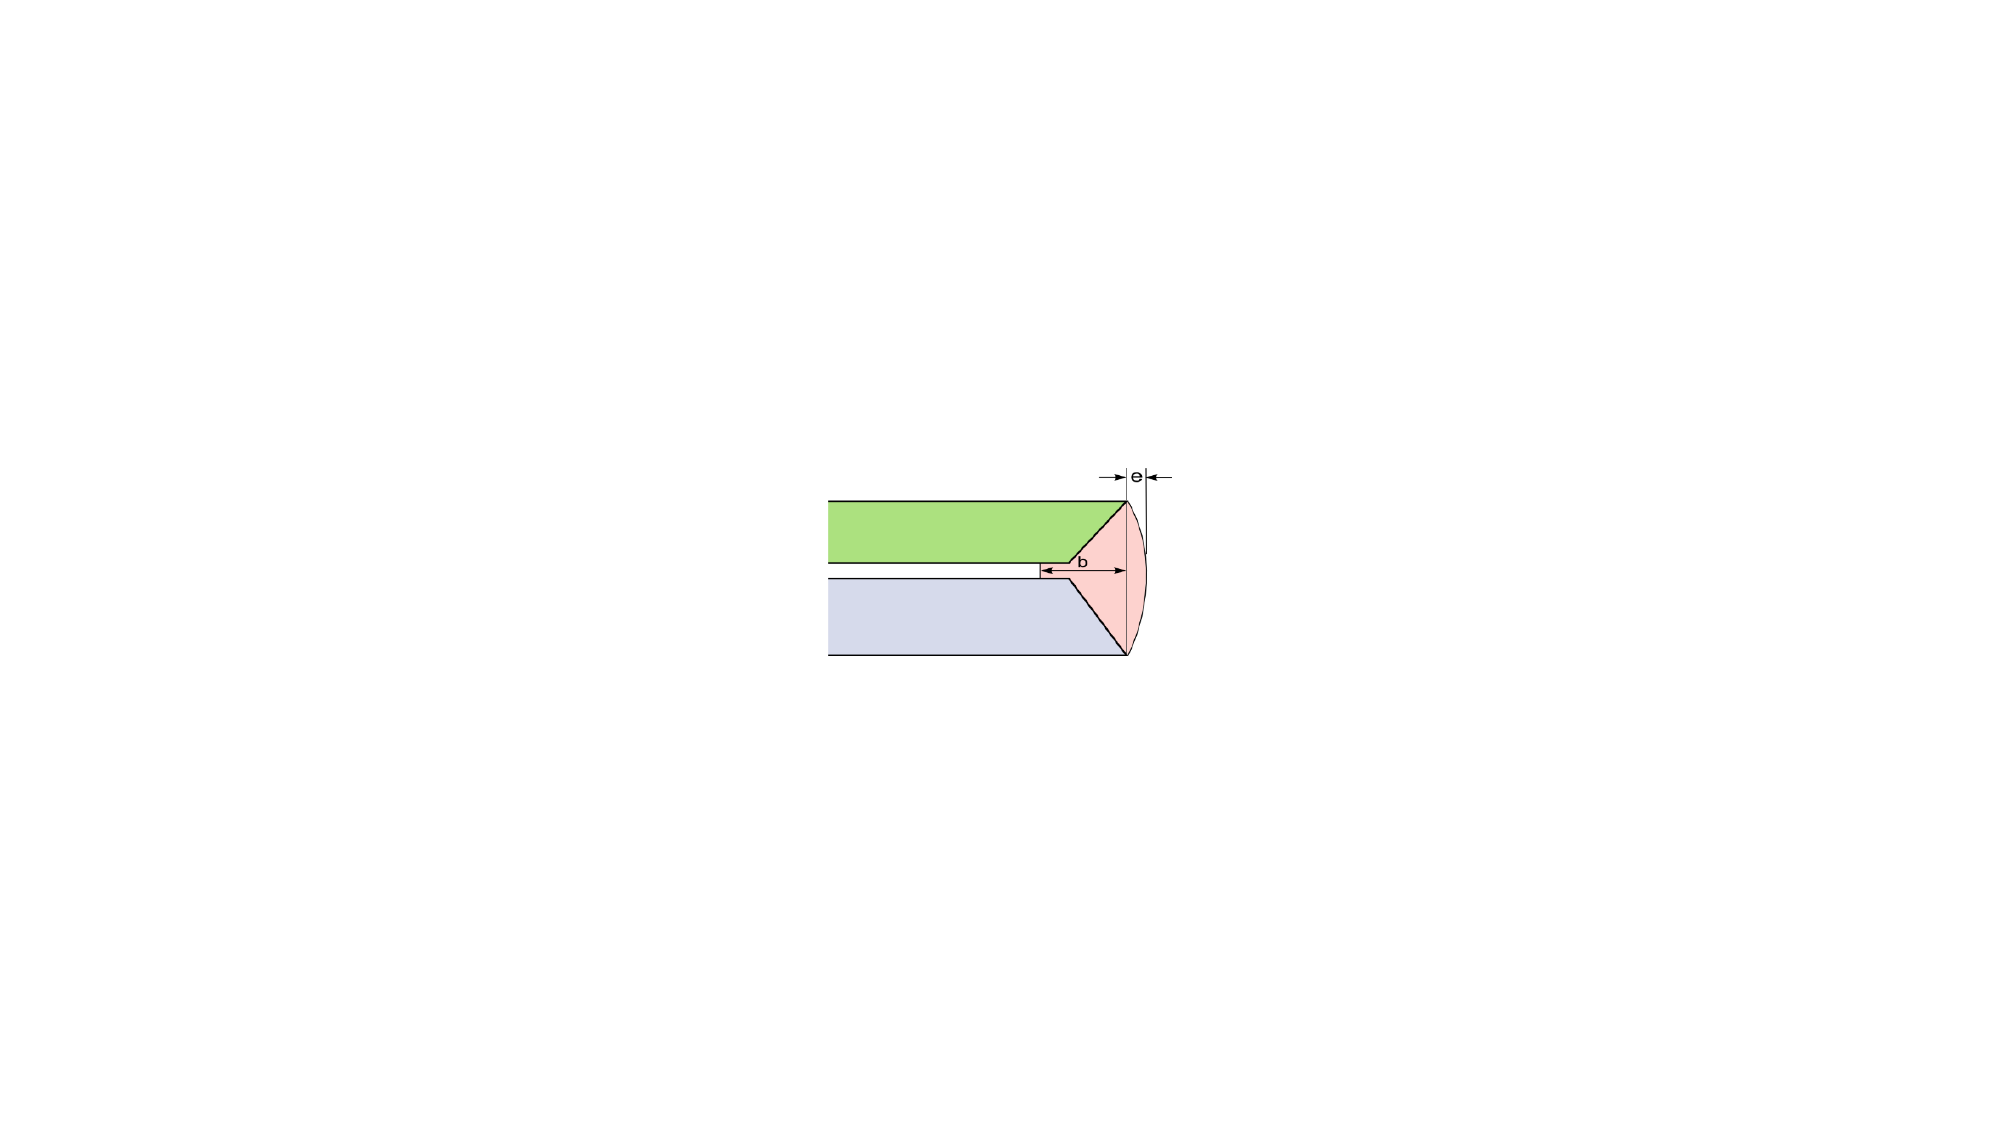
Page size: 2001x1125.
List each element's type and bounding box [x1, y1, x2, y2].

picture [828, 468, 1172, 656]
